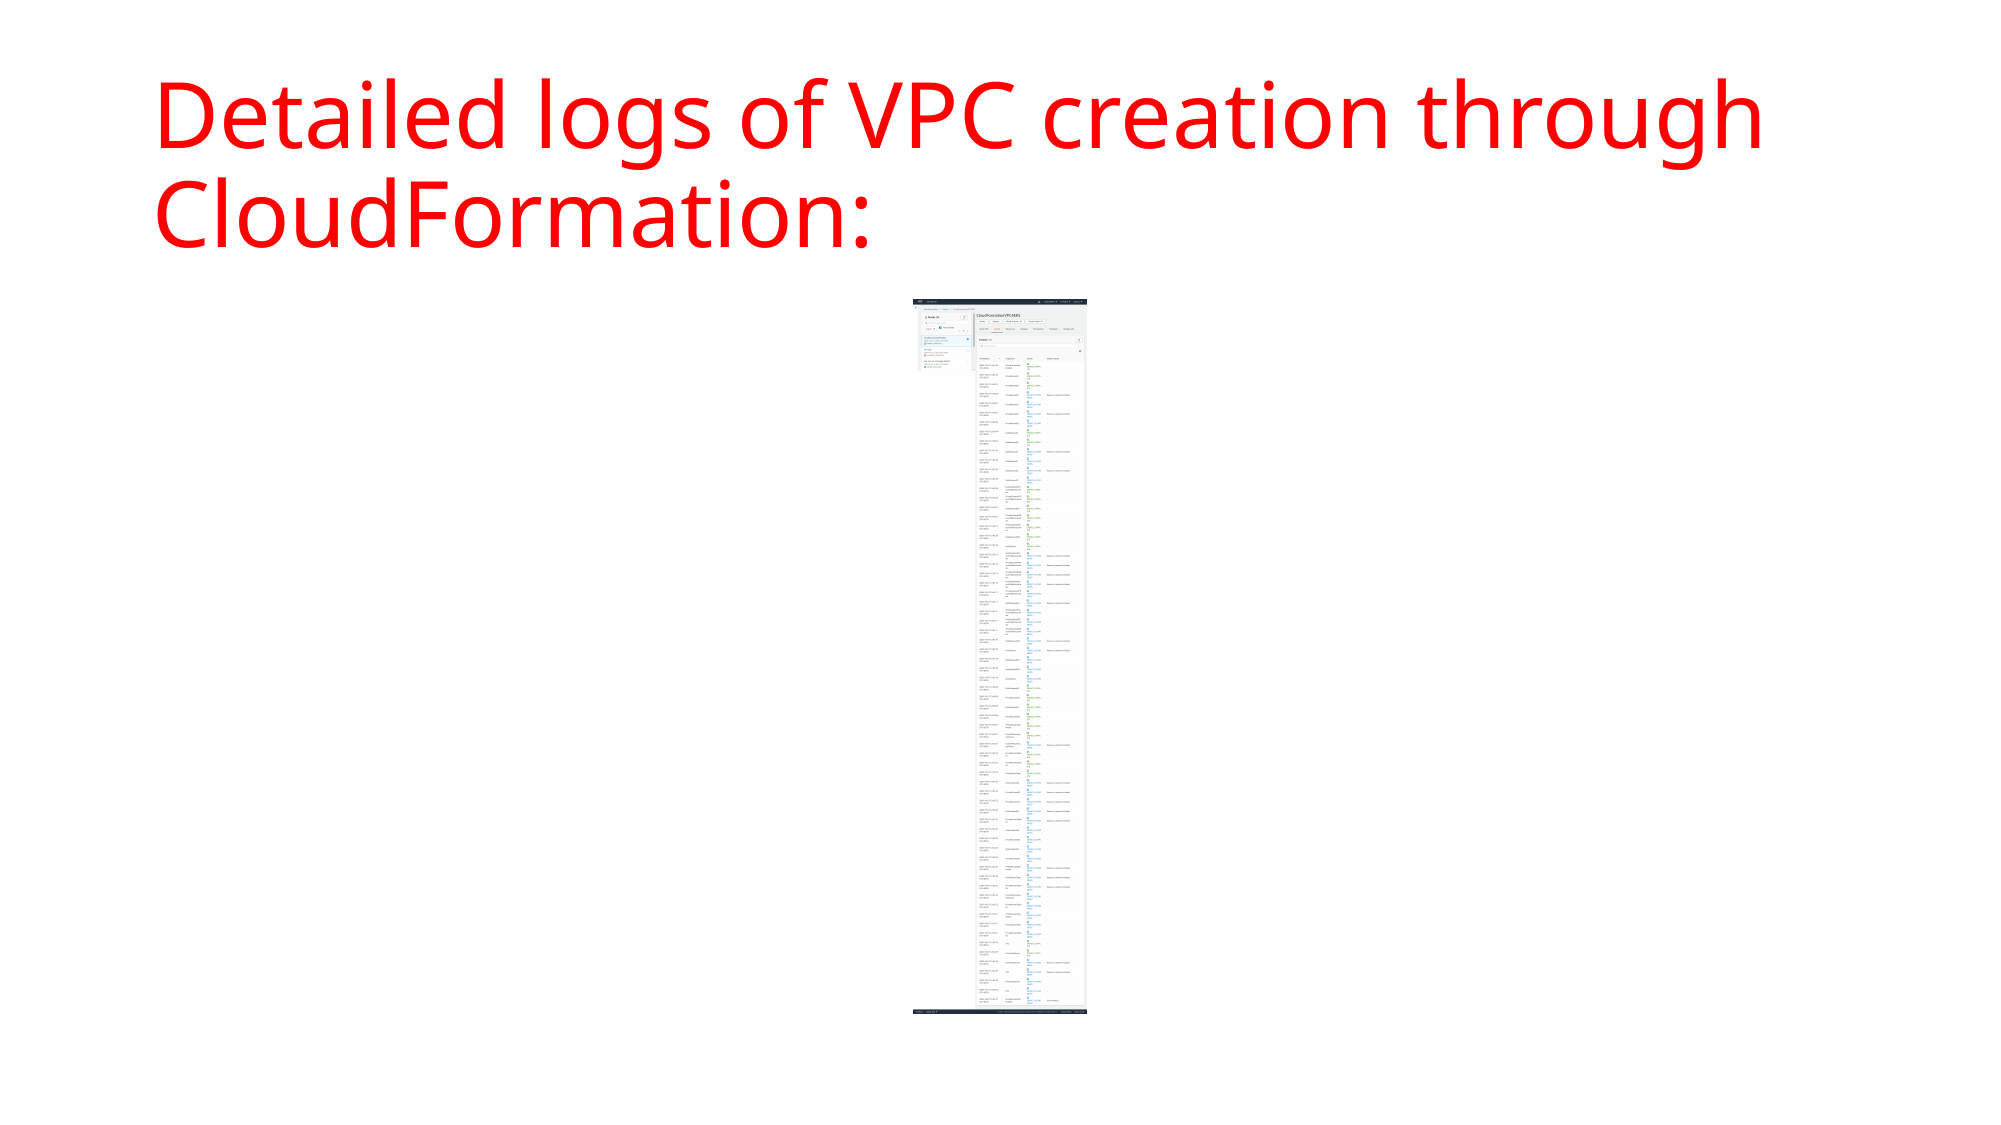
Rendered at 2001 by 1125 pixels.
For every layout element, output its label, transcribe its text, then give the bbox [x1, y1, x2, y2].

title Detailed logs of VPC creation through CloudFormation: [137, 59, 1863, 278]
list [913, 299, 1087, 1014]
